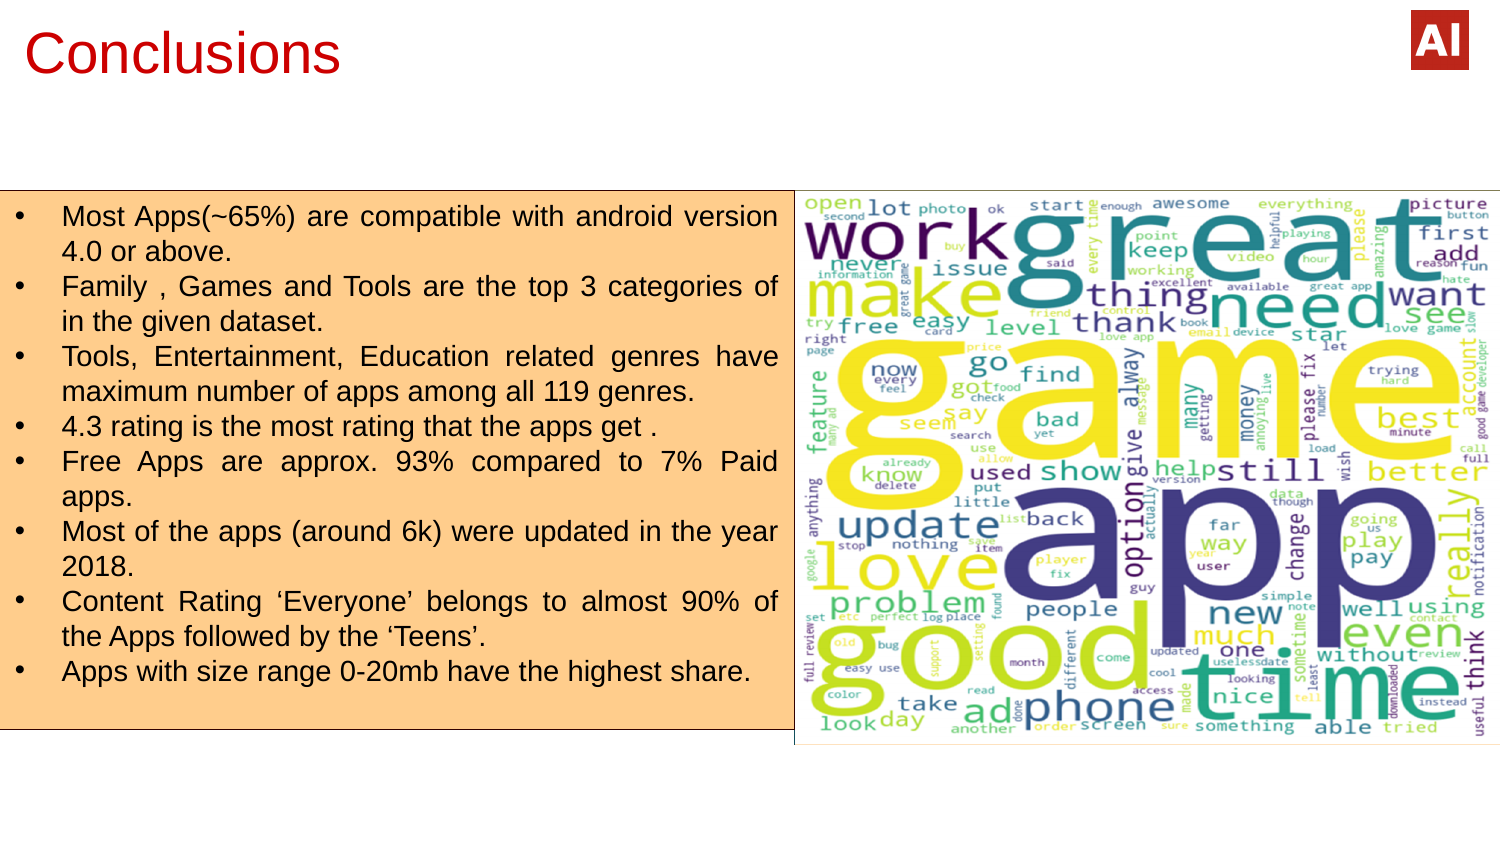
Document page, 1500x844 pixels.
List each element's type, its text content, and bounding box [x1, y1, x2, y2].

title Conclusions [9, 0, 1407, 81]
picture [1411, 10, 1469, 70]
picture [793, 190, 1500, 745]
text_box Most Apps(~65%) are compatible with android version 4.0 or above. Family , Games and Tools are the top 3 categories of in the given dataset. Tools, Entertainment, Education related genres have maximum number of apps among all 119 genres. 4.3 rating is the most rating that the apps get . Free Apps are approx. 93% compared to 7% Paid apps. Most of the apps (around 6k) were updated in the year 2018. Content Rating ‘Everyone’ belongs to almost 90% of the Apps followed by the ‘Teens’. Apps with size range 0-20mb have the highest share. [0, 190, 791, 730]
